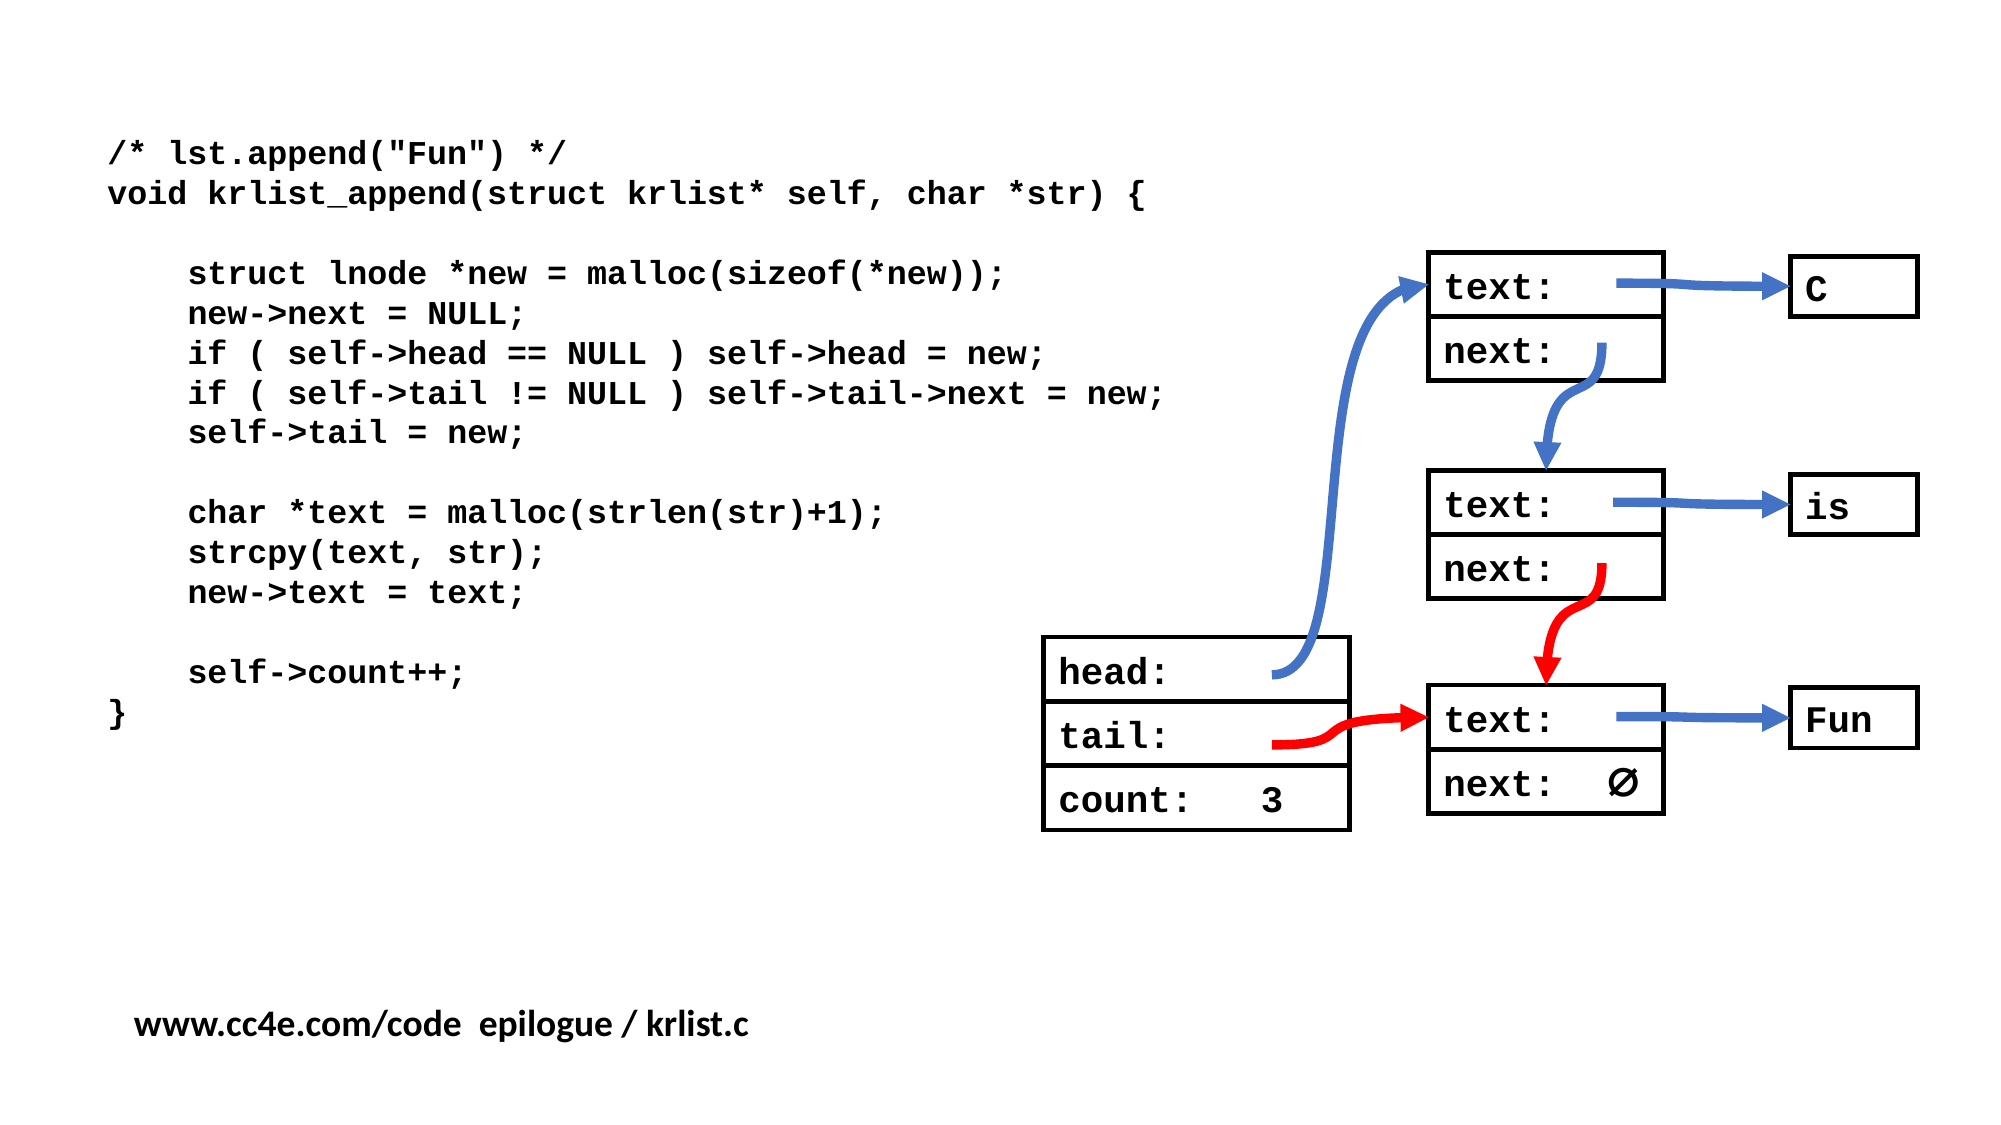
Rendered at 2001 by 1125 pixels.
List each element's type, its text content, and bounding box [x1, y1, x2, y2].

text_box text: [1546, 469, 1665, 533]
text_box text: [1428, 684, 1665, 748]
text_box tail: [1043, 700, 1350, 767]
text_box next: [1428, 315, 1665, 382]
text_box /* lst.append("Fun") */ void krlist_append(struct krlist* self, char *str) { struct lnode *new = malloc(sizeof(*new)); new->next = NULL; if ( self->head == NULL ) self->head = new; if ( self->tail != NULL ) self->tail->next = new; self->tail = new; char *text = malloc(strlen(str)+1); strcpy(text, str); new->text = text; self->count++; } [92, 123, 1214, 738]
text_box next: ∅ [1428, 748, 1665, 815]
text_box next: [1428, 533, 1665, 600]
text_box count: 3 [1043, 767, 1350, 831]
text_box is [1789, 473, 1919, 536]
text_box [1155, 401, 1546, 558]
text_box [1512, 596, 1635, 653]
text_box www.cc4e.com/code epilogue / krlist.c [119, 991, 765, 1051]
text_box C [1789, 255, 1919, 317]
text_box Fun [1789, 687, 1919, 749]
text_box head: [1043, 636, 1350, 700]
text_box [1510, 378, 1638, 435]
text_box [1616, 283, 1791, 287]
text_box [1271, 717, 1429, 745]
text_box text: [1428, 251, 1665, 315]
